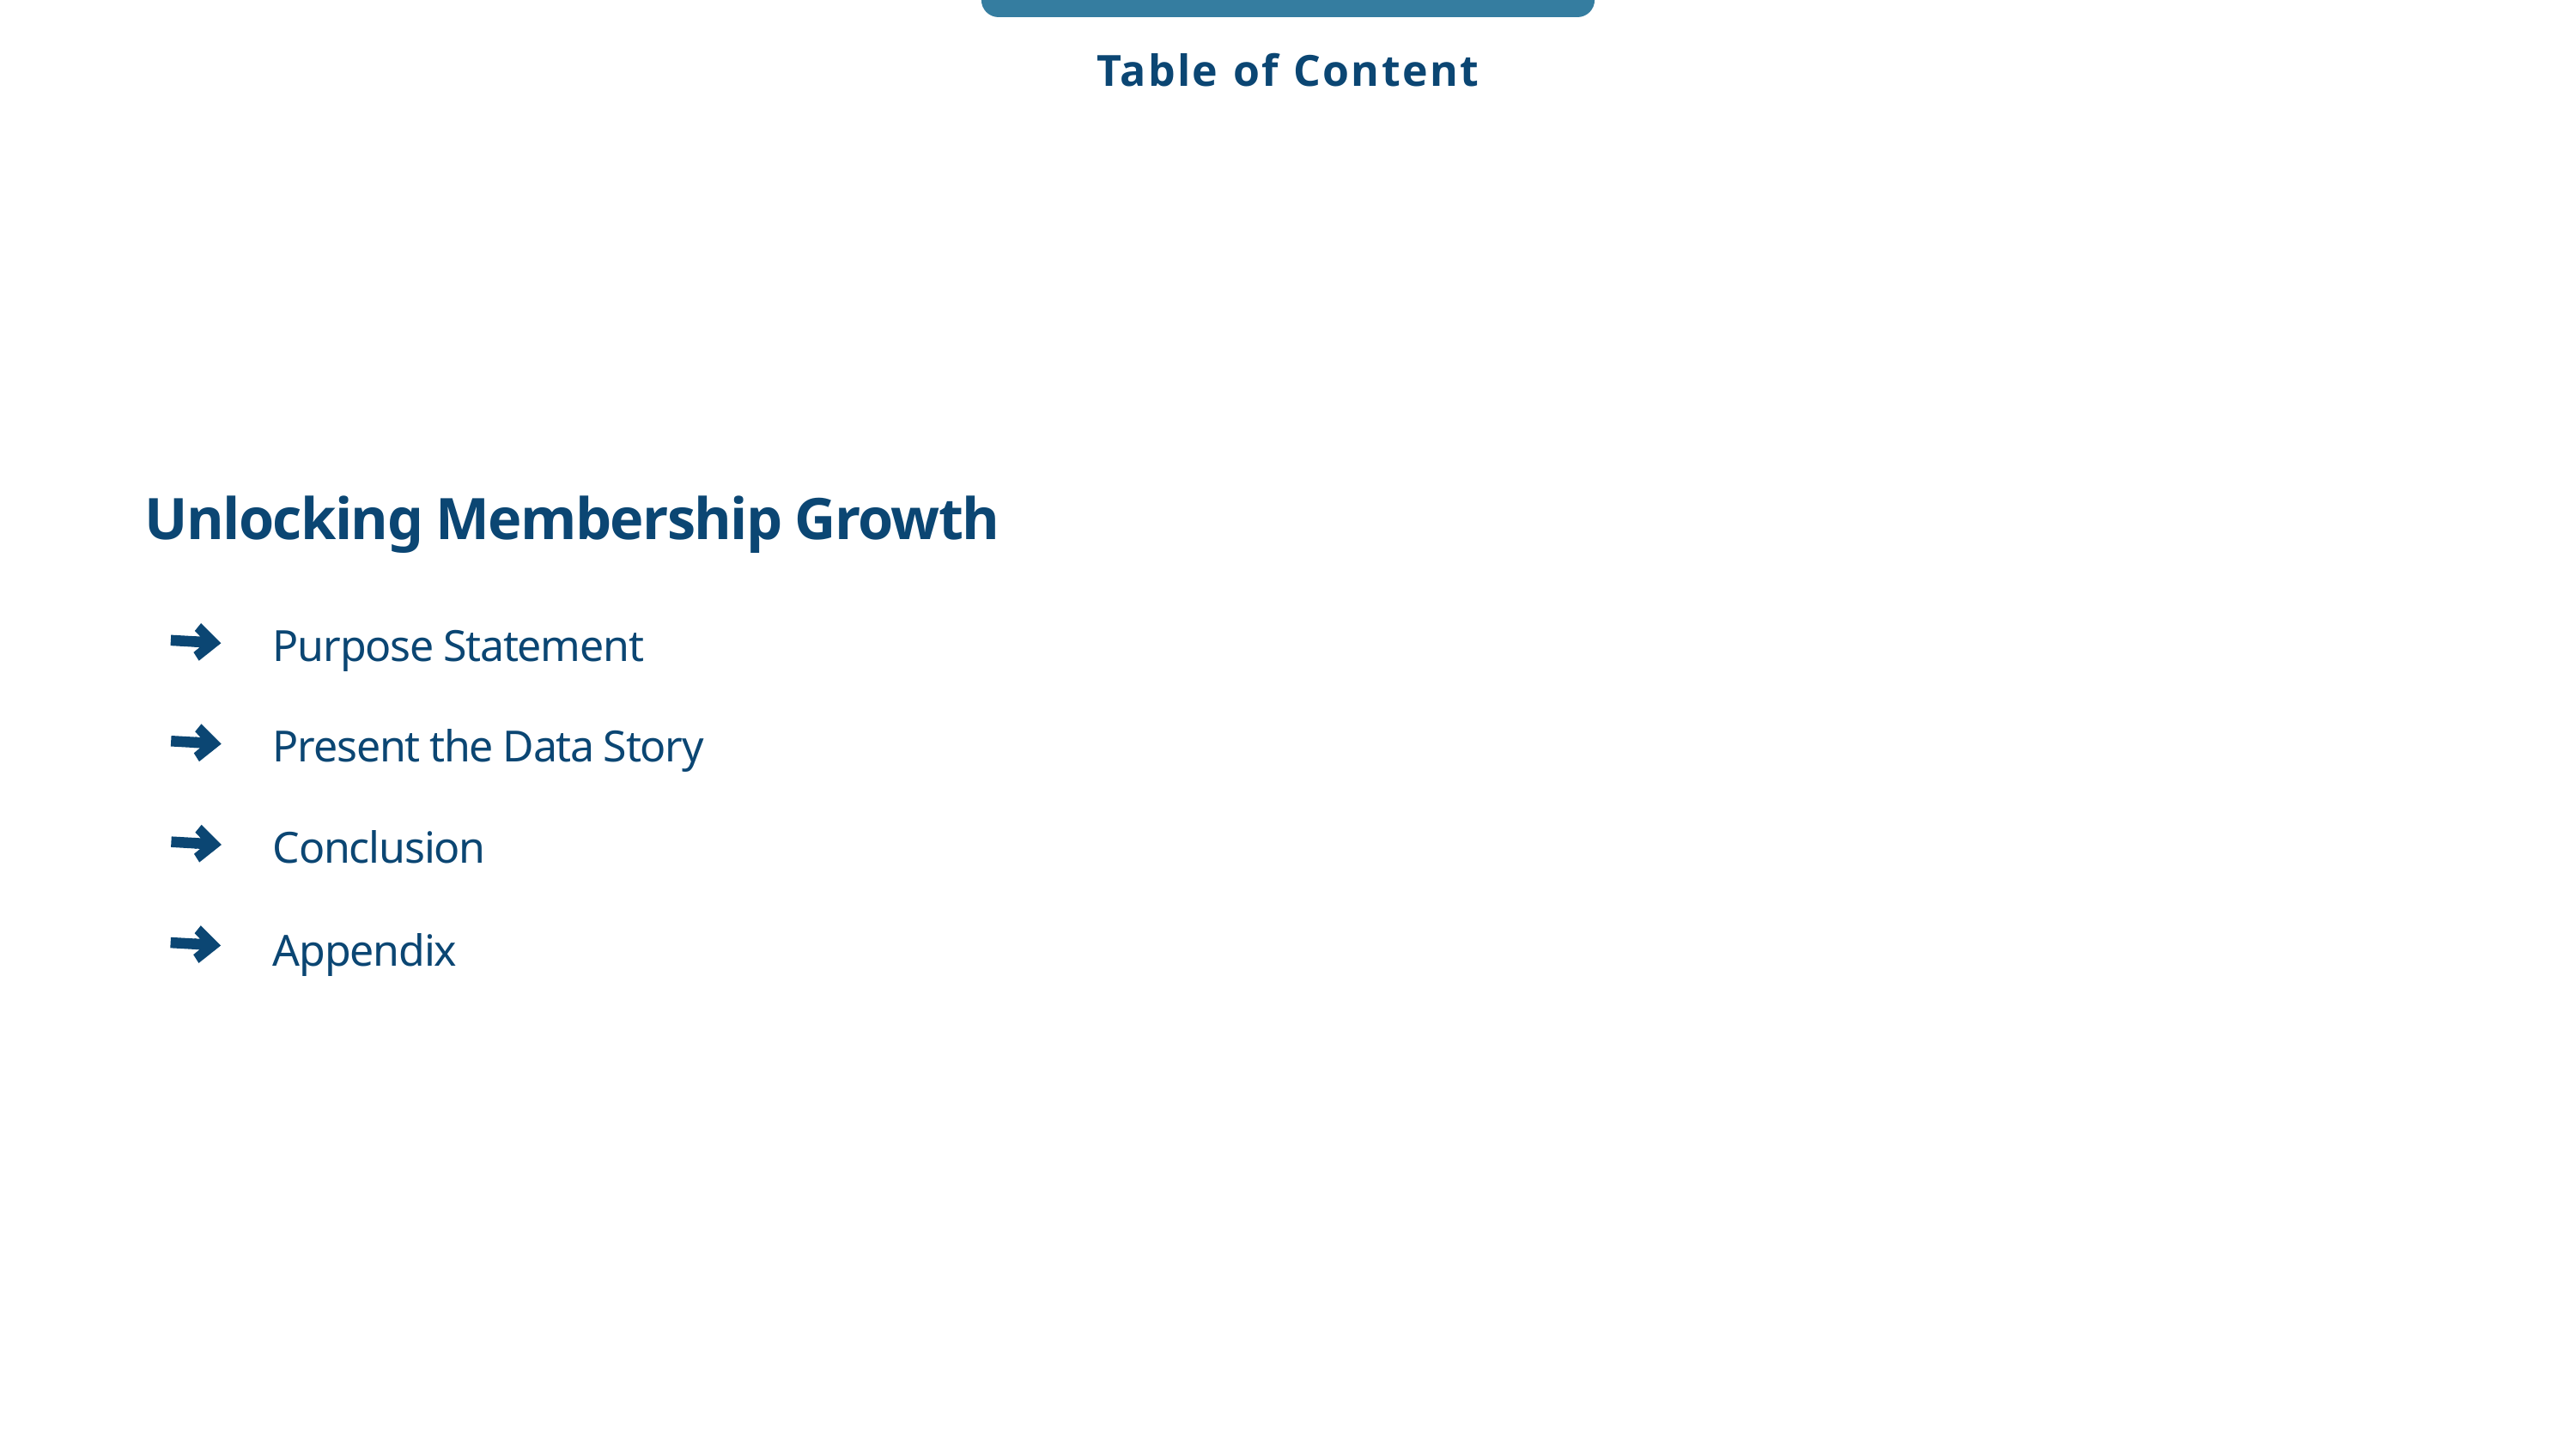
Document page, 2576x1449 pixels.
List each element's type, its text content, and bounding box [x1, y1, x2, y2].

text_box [981, 0, 1595, 18]
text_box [144, 476, 1157, 972]
text_box Table of Content [1010, 33, 1566, 95]
